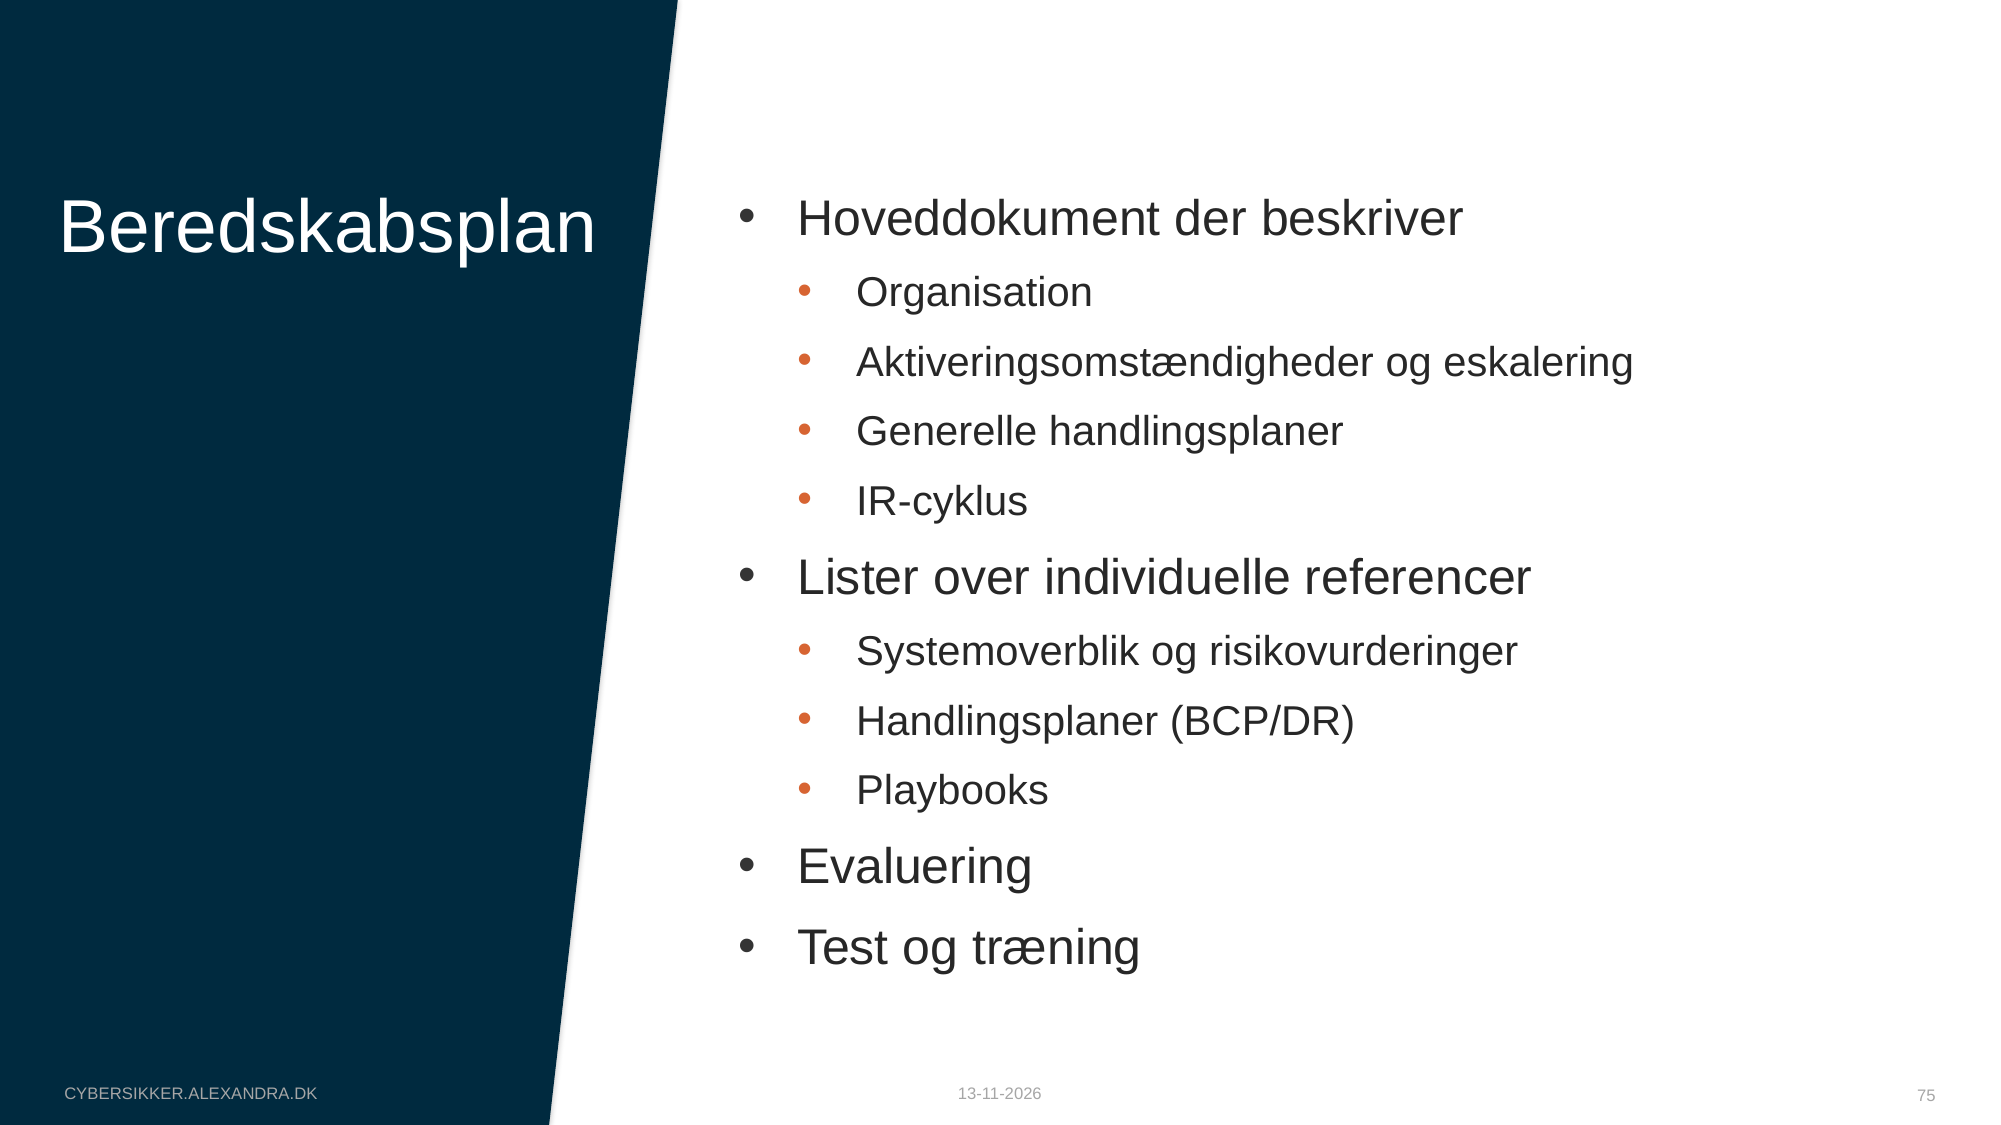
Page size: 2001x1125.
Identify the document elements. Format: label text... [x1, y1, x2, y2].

footer cybersikker.alexandra.dk [49, 1075, 565, 1106]
title Beredskabsplan [59, 177, 610, 359]
list Hoveddokument der beskriver Organisation Aktiveringsomstændigheder og eskalering Generelle handlingsplaner IR-cyklus Lister over individuelle referencer Systemoverblik og risikovurderinger Handlingsplaner (BCP/DR) Playbooks Evaluering Test og træning [738, 177, 1849, 1002]
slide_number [763, 1075, 1237, 1106]
slide_number 75 [1631, 1077, 1951, 1113]
